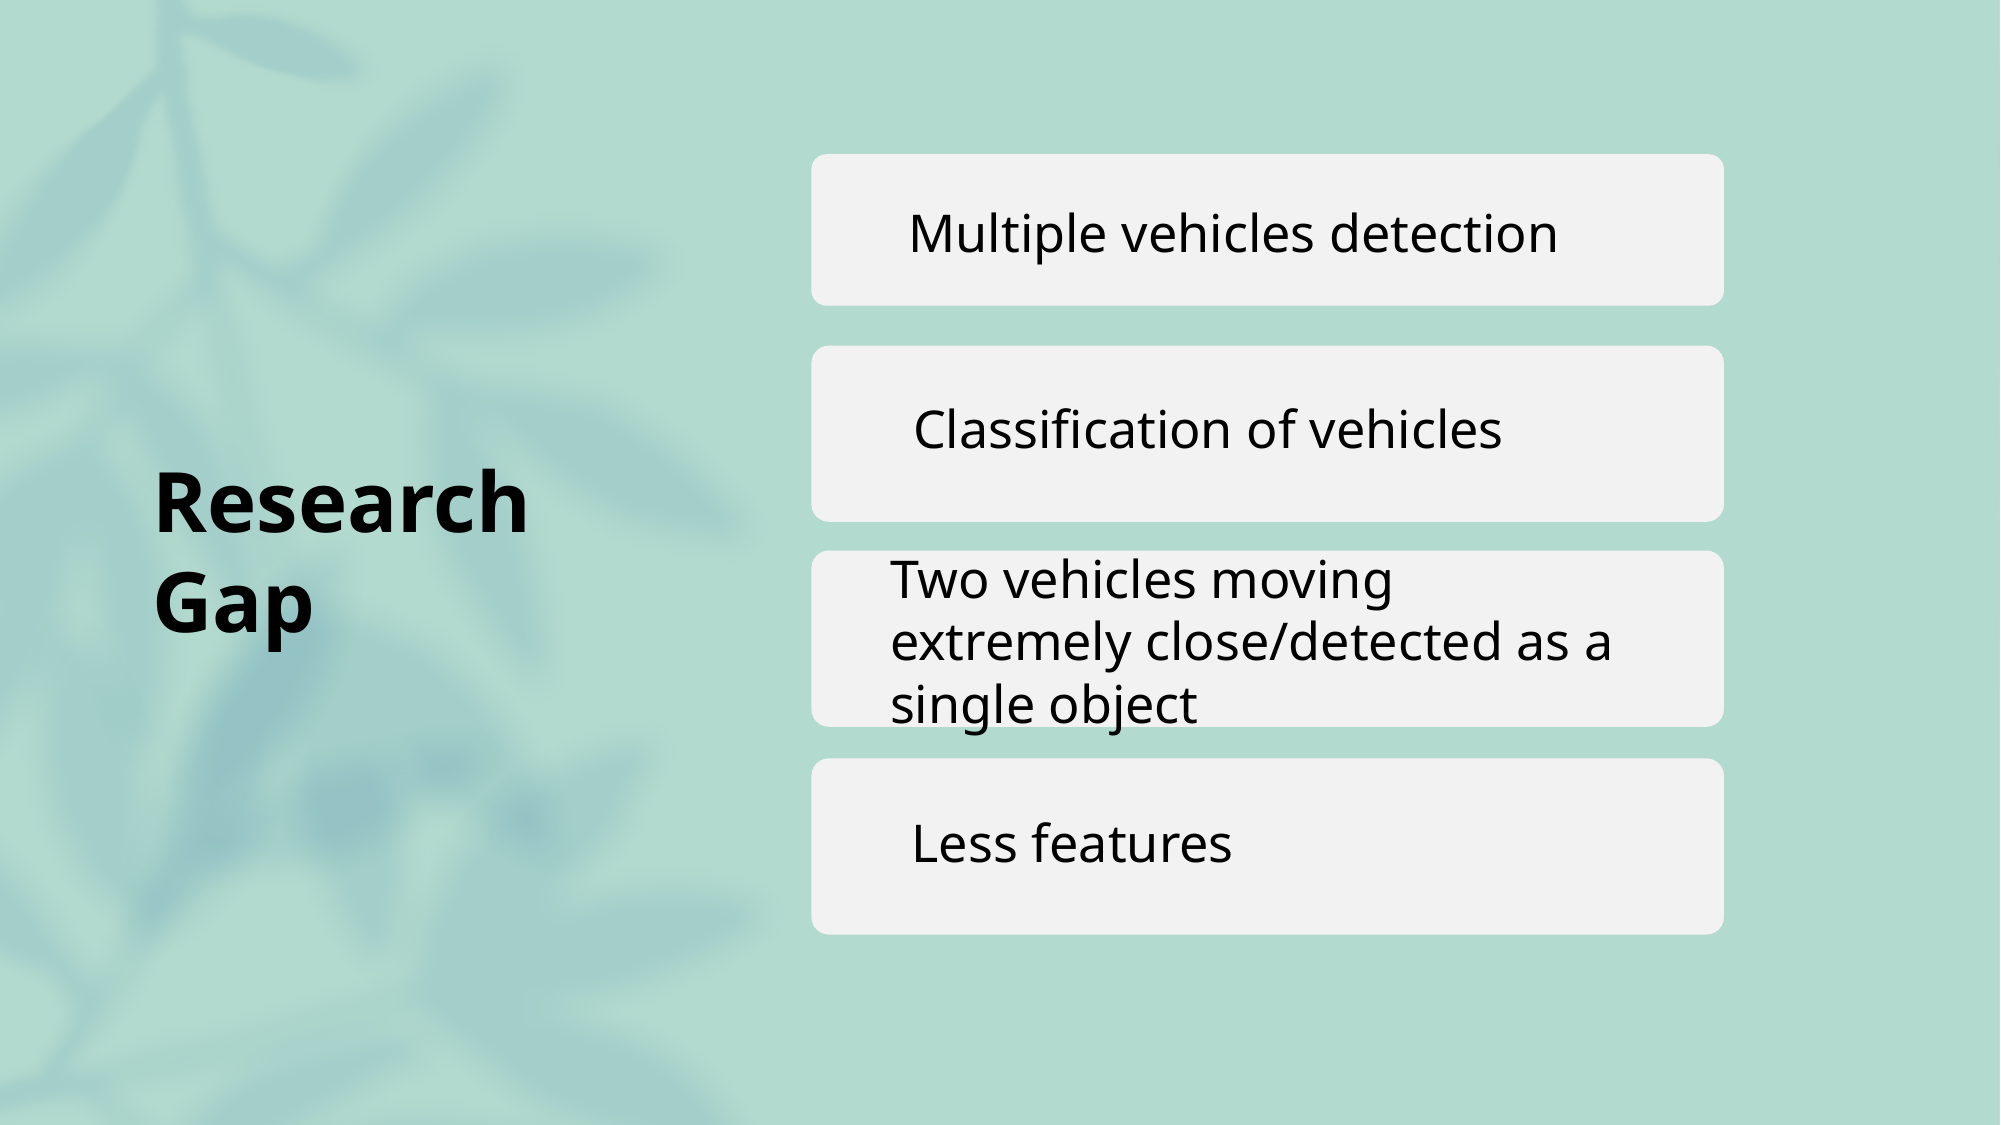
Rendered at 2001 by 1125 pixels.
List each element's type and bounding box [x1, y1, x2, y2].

text_box [861, 0, 2000, 1125]
text_box [811, 153, 1961, 1018]
text_box [0, 0, 860, 1125]
